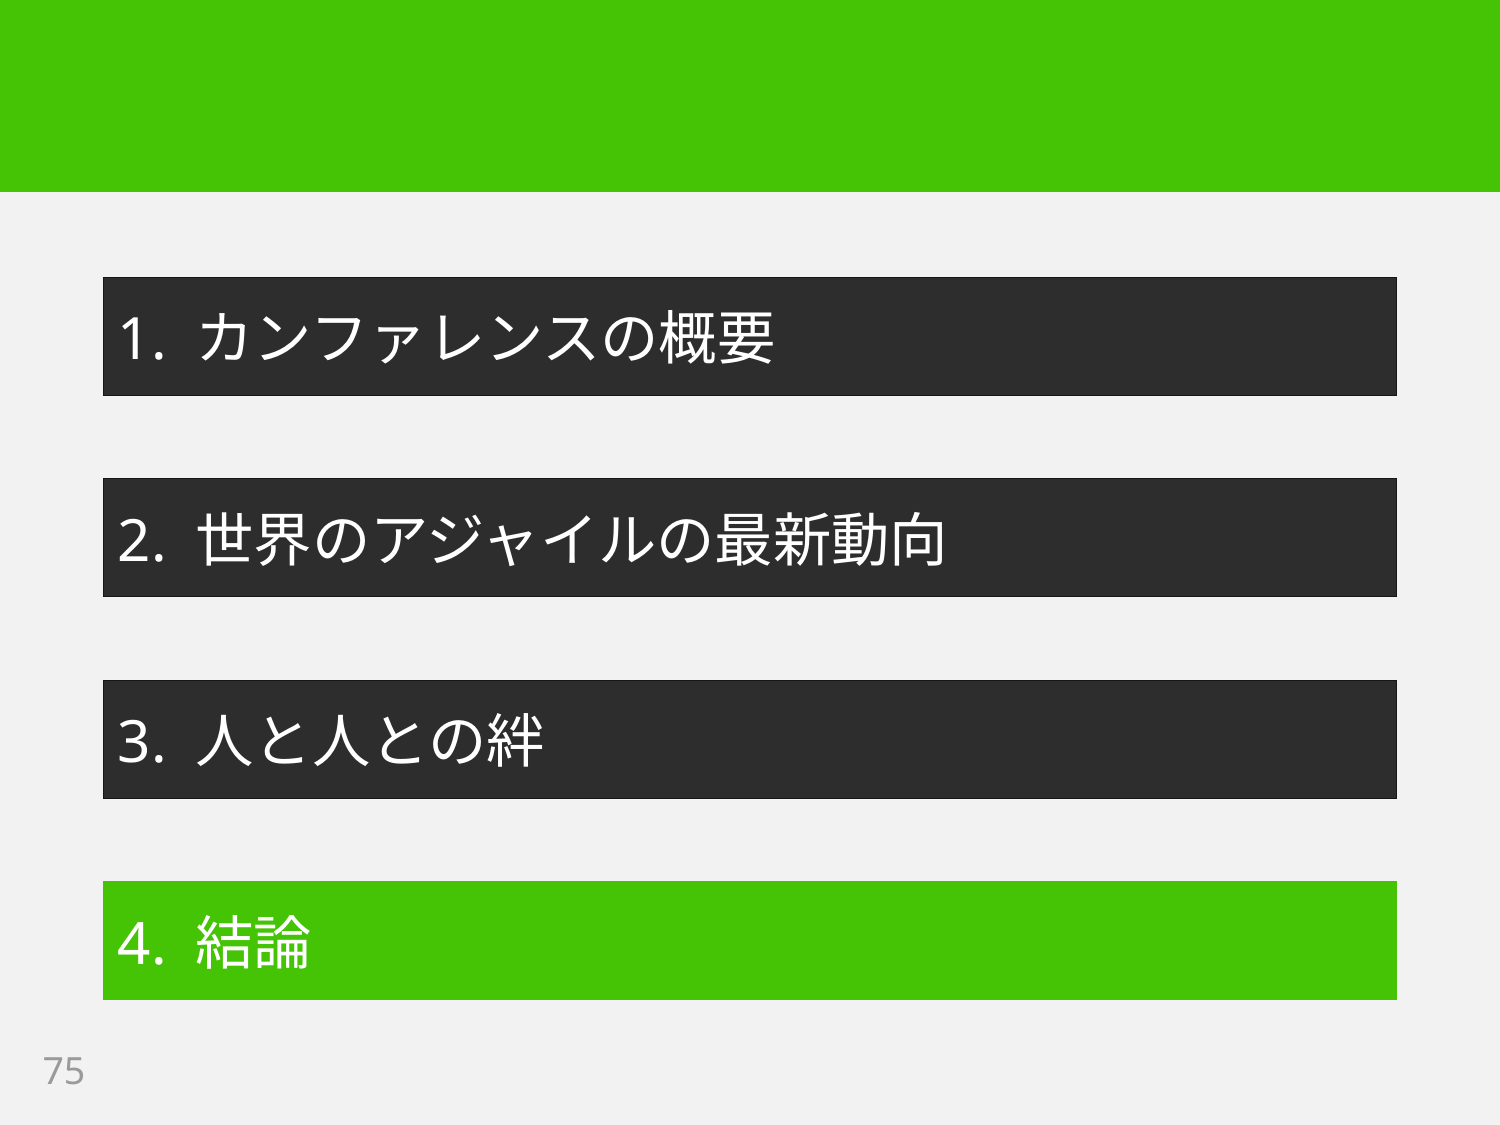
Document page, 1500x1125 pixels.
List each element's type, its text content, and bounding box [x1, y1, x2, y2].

text_box 2. 世界のアジャイルの最新動向 [103, 478, 1397, 597]
text_box 1. カンファレンスの概要 [103, 277, 1397, 396]
slide_number 75 [27, 1042, 146, 1102]
text_box 4. 結論 [103, 881, 1397, 1000]
text_box 3. 人と人との絆 [103, 680, 1397, 799]
